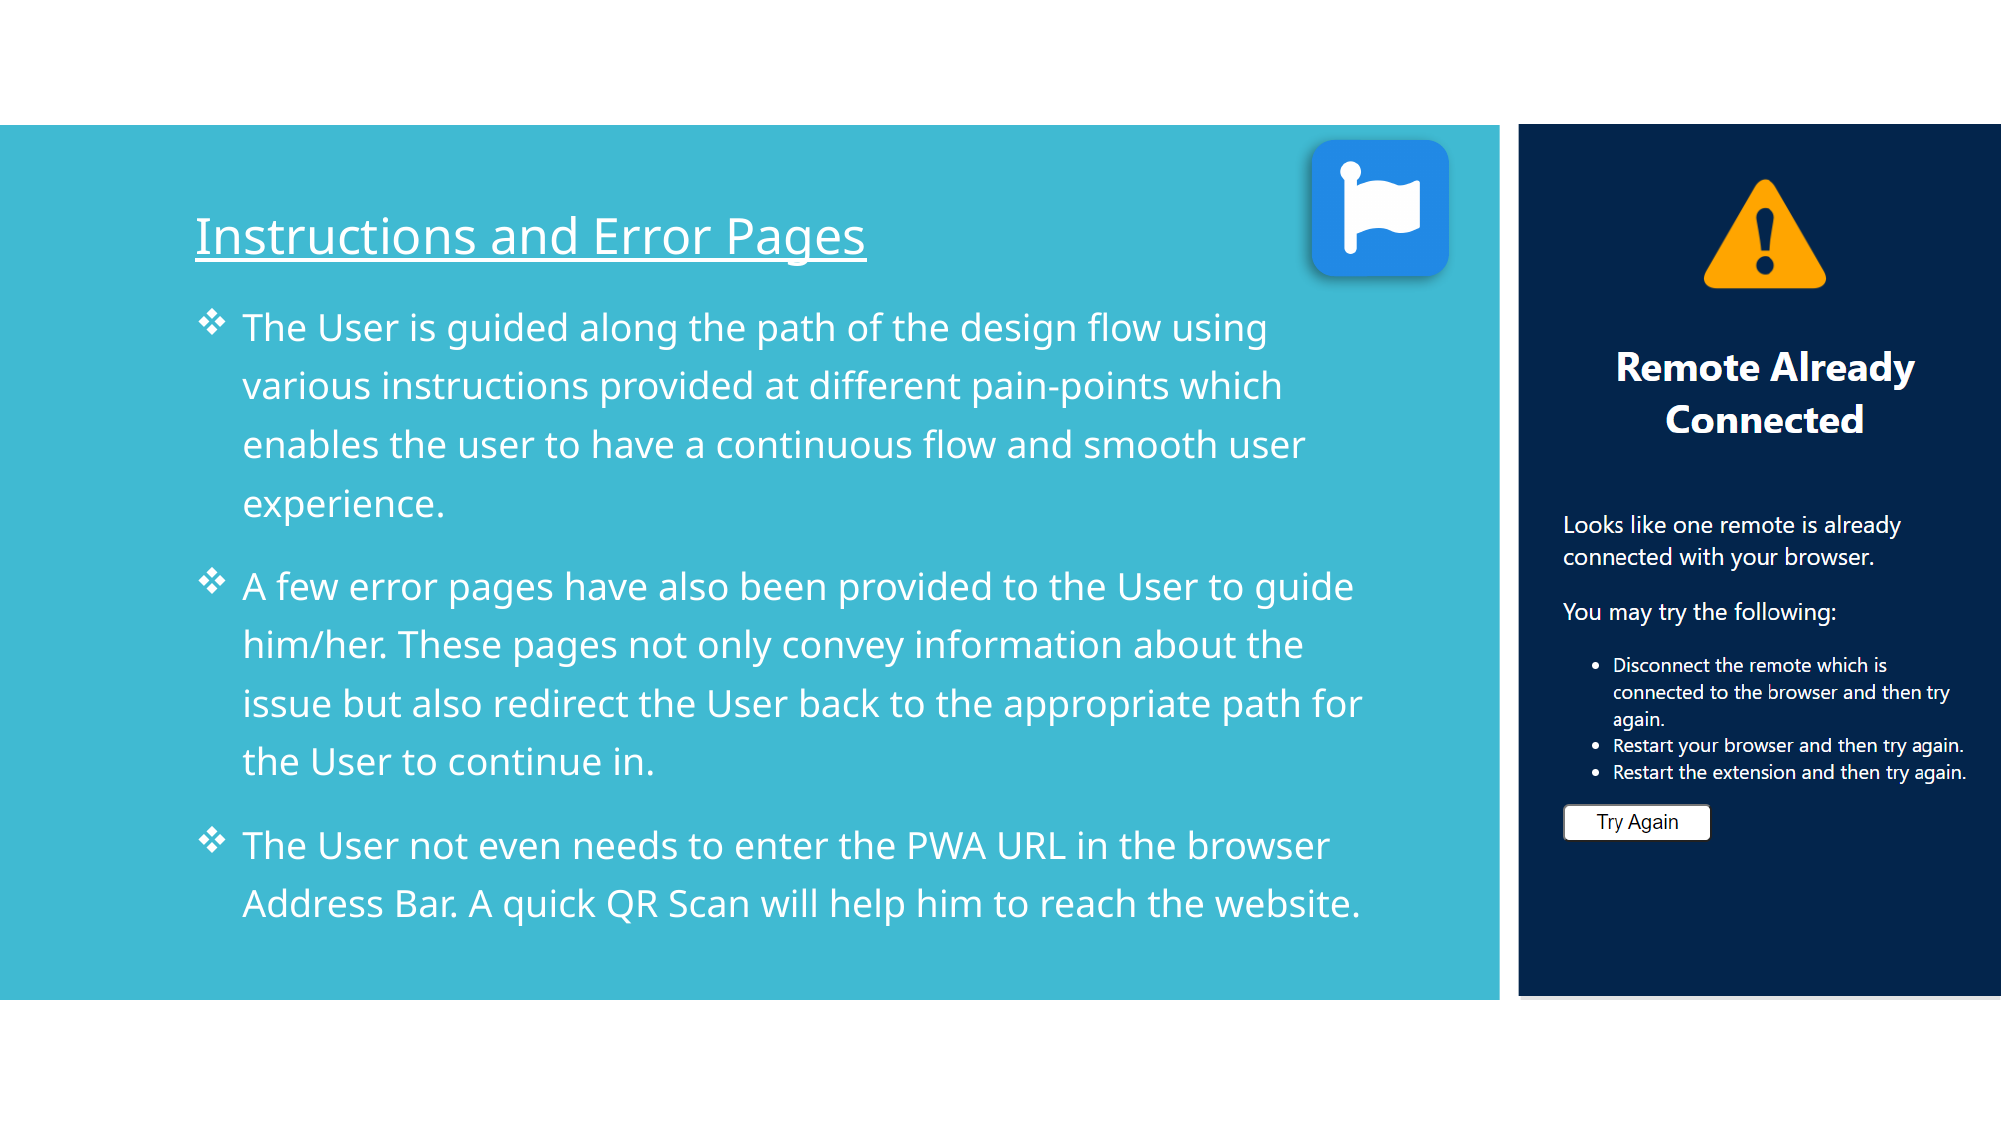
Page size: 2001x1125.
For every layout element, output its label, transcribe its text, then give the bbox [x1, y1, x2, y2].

picture [1311, 139, 1450, 277]
subtitle Instructions and Error Pages The User is guided along the path of the design flow using various instructions provided at different pain-points which enables the user to have a continuous flow and smooth user experience. A few error pages have also been provided to the User to guide him/her. These pages not only convey information about the issue but also redirect the User back to the appropriate path for the User to continue in. The User not even needs to enter the PWA URL in the browser Address Bar. A quick QR Scan will help him to reach the website. [180, 124, 1381, 1108]
picture [1518, 123, 2001, 996]
